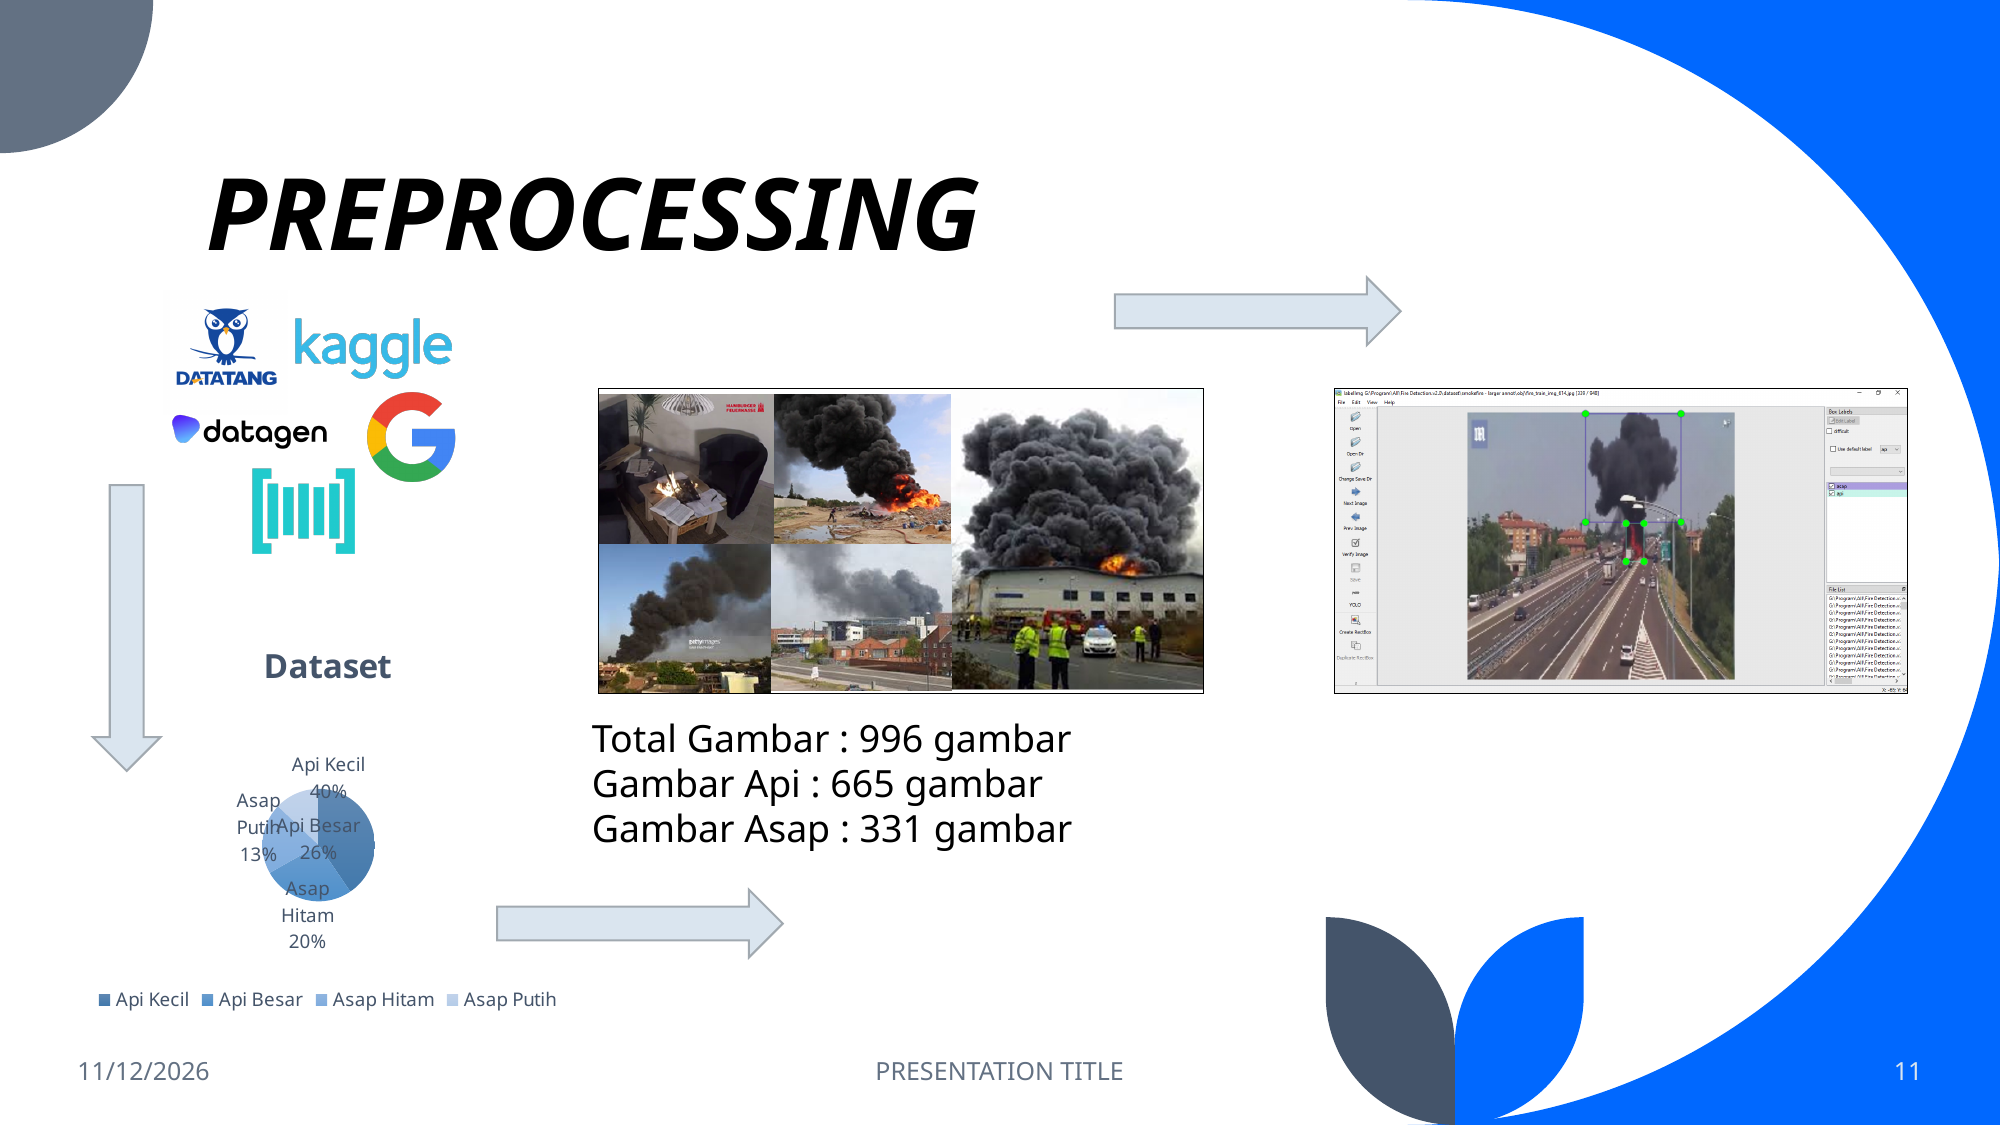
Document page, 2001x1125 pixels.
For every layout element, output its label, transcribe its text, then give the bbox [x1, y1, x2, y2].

picture [363, 388, 461, 486]
picture [163, 290, 328, 454]
text_box [108, 484, 145, 617]
picture [249, 461, 358, 560]
text_box [610, 887, 785, 960]
picture [598, 388, 1203, 694]
chart [46, 617, 610, 1019]
picture [295, 318, 452, 380]
text_box [1113, 275, 1403, 348]
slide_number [62, 1042, 513, 1103]
footer PRESENTATION TITLE [662, 1042, 1338, 1103]
title PREPROCESSING [191, 62, 1796, 280]
slide_number 11 [1665, 1042, 1938, 1103]
picture [1334, 388, 1908, 694]
text_box Total Gambar : 996 gambar Gambar Api : 665 gambar Gambar Asap : 331 gambar [610, 707, 1140, 857]
